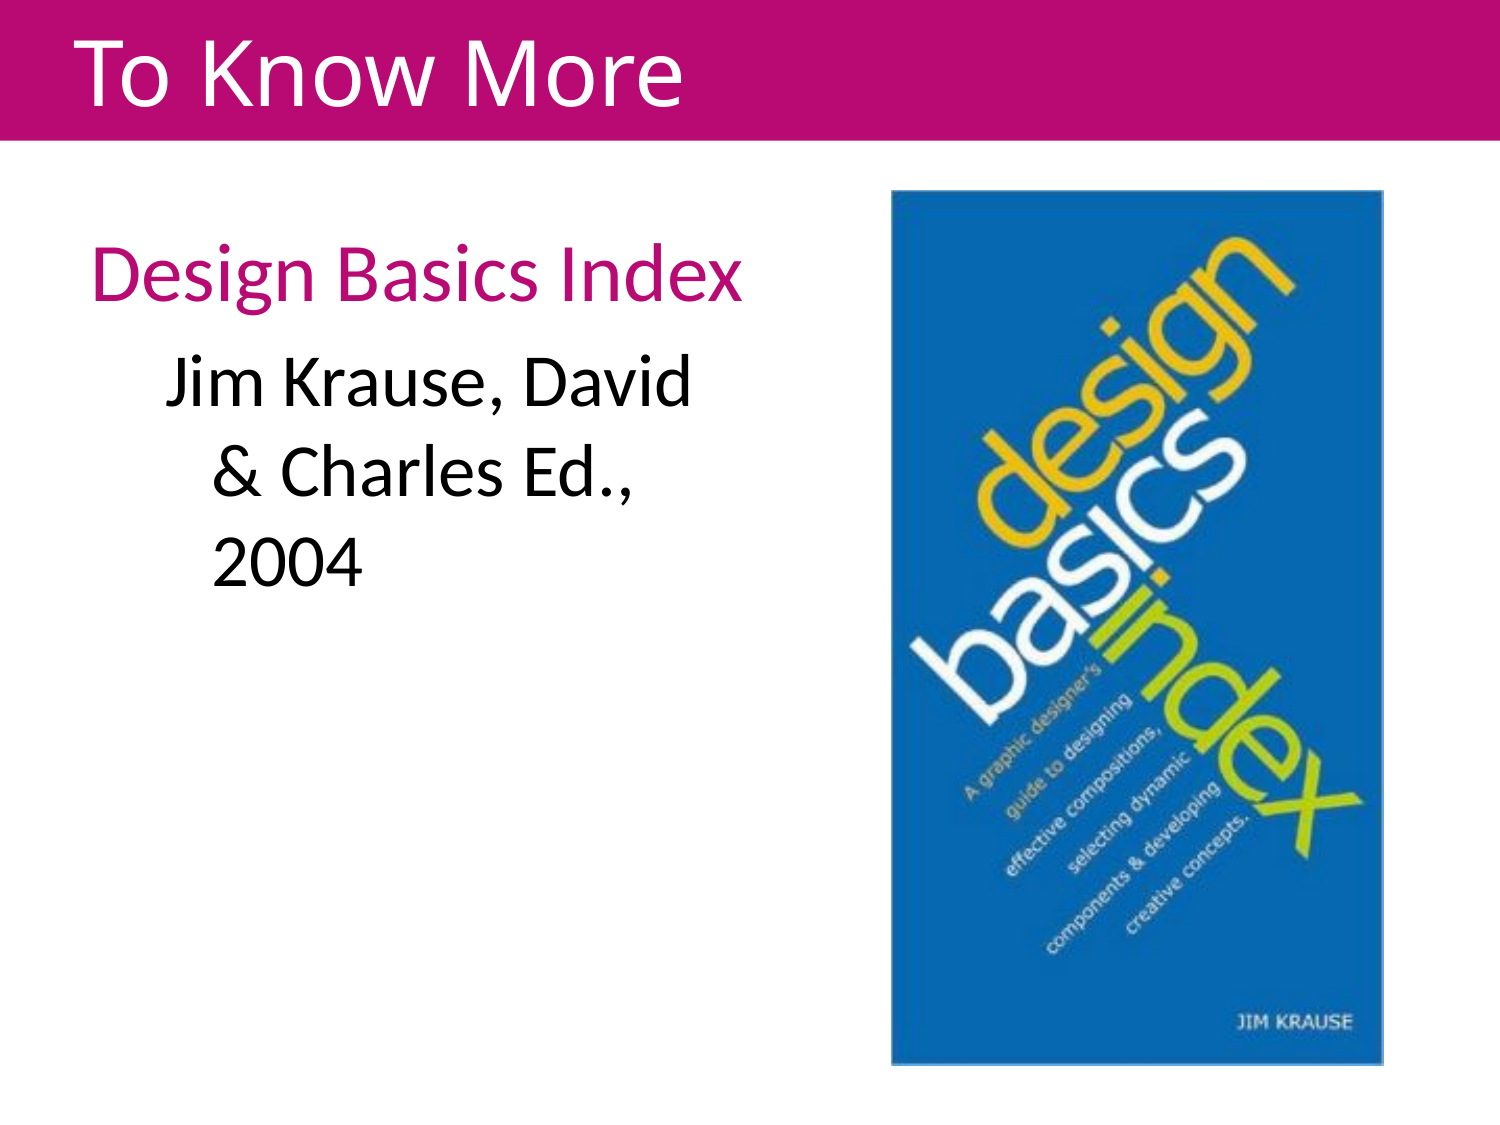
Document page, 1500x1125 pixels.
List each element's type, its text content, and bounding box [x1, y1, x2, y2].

picture [891, 190, 1384, 1067]
list Design Basics Index Jim Krause, David & Charles Ed., 2004 [74, 210, 763, 1067]
title To Know More [0, 0, 1500, 141]
